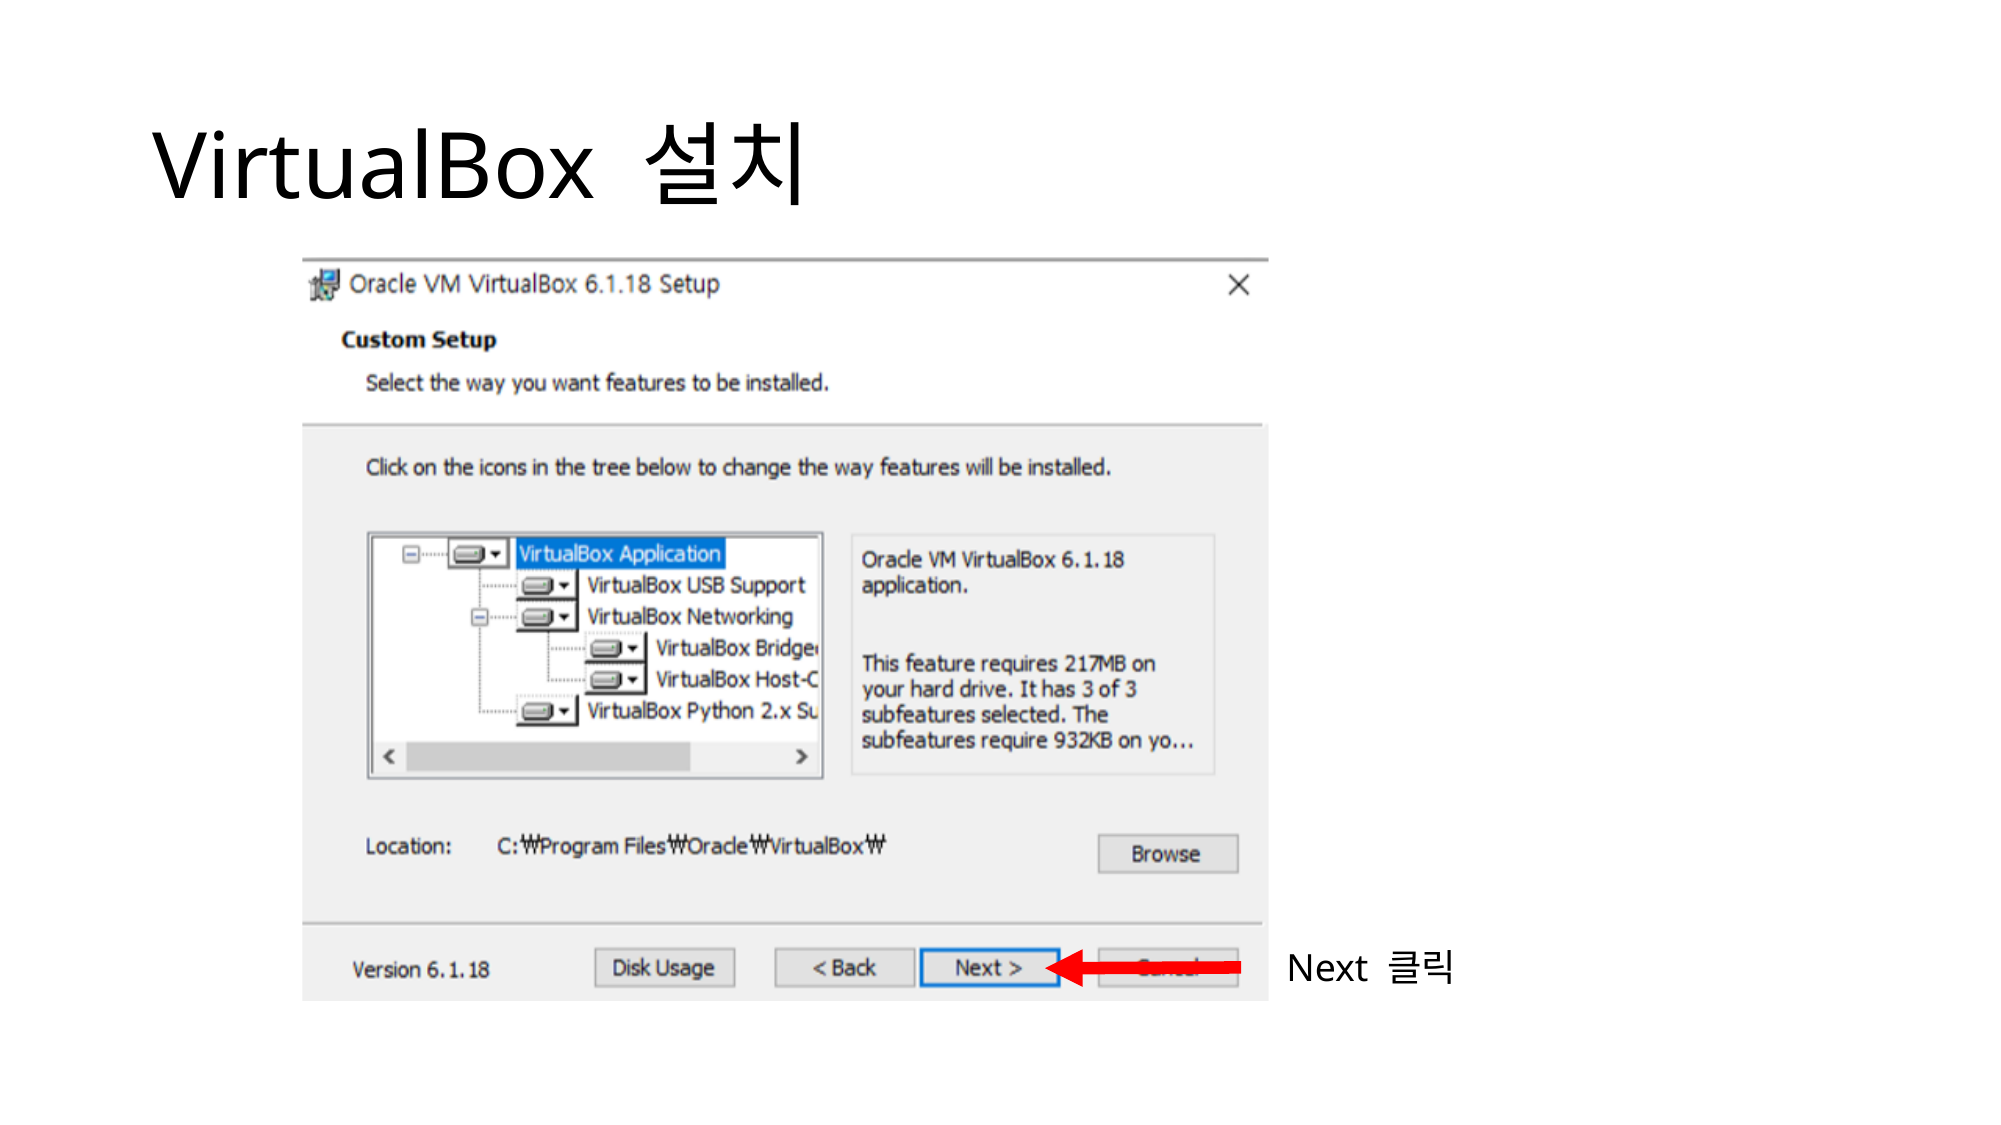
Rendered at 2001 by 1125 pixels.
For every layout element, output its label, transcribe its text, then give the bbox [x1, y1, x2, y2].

title VirtualBox 설치 [137, 59, 1863, 278]
text_box Next 클릭 [1272, 937, 1707, 997]
picture [301, 257, 1272, 1001]
